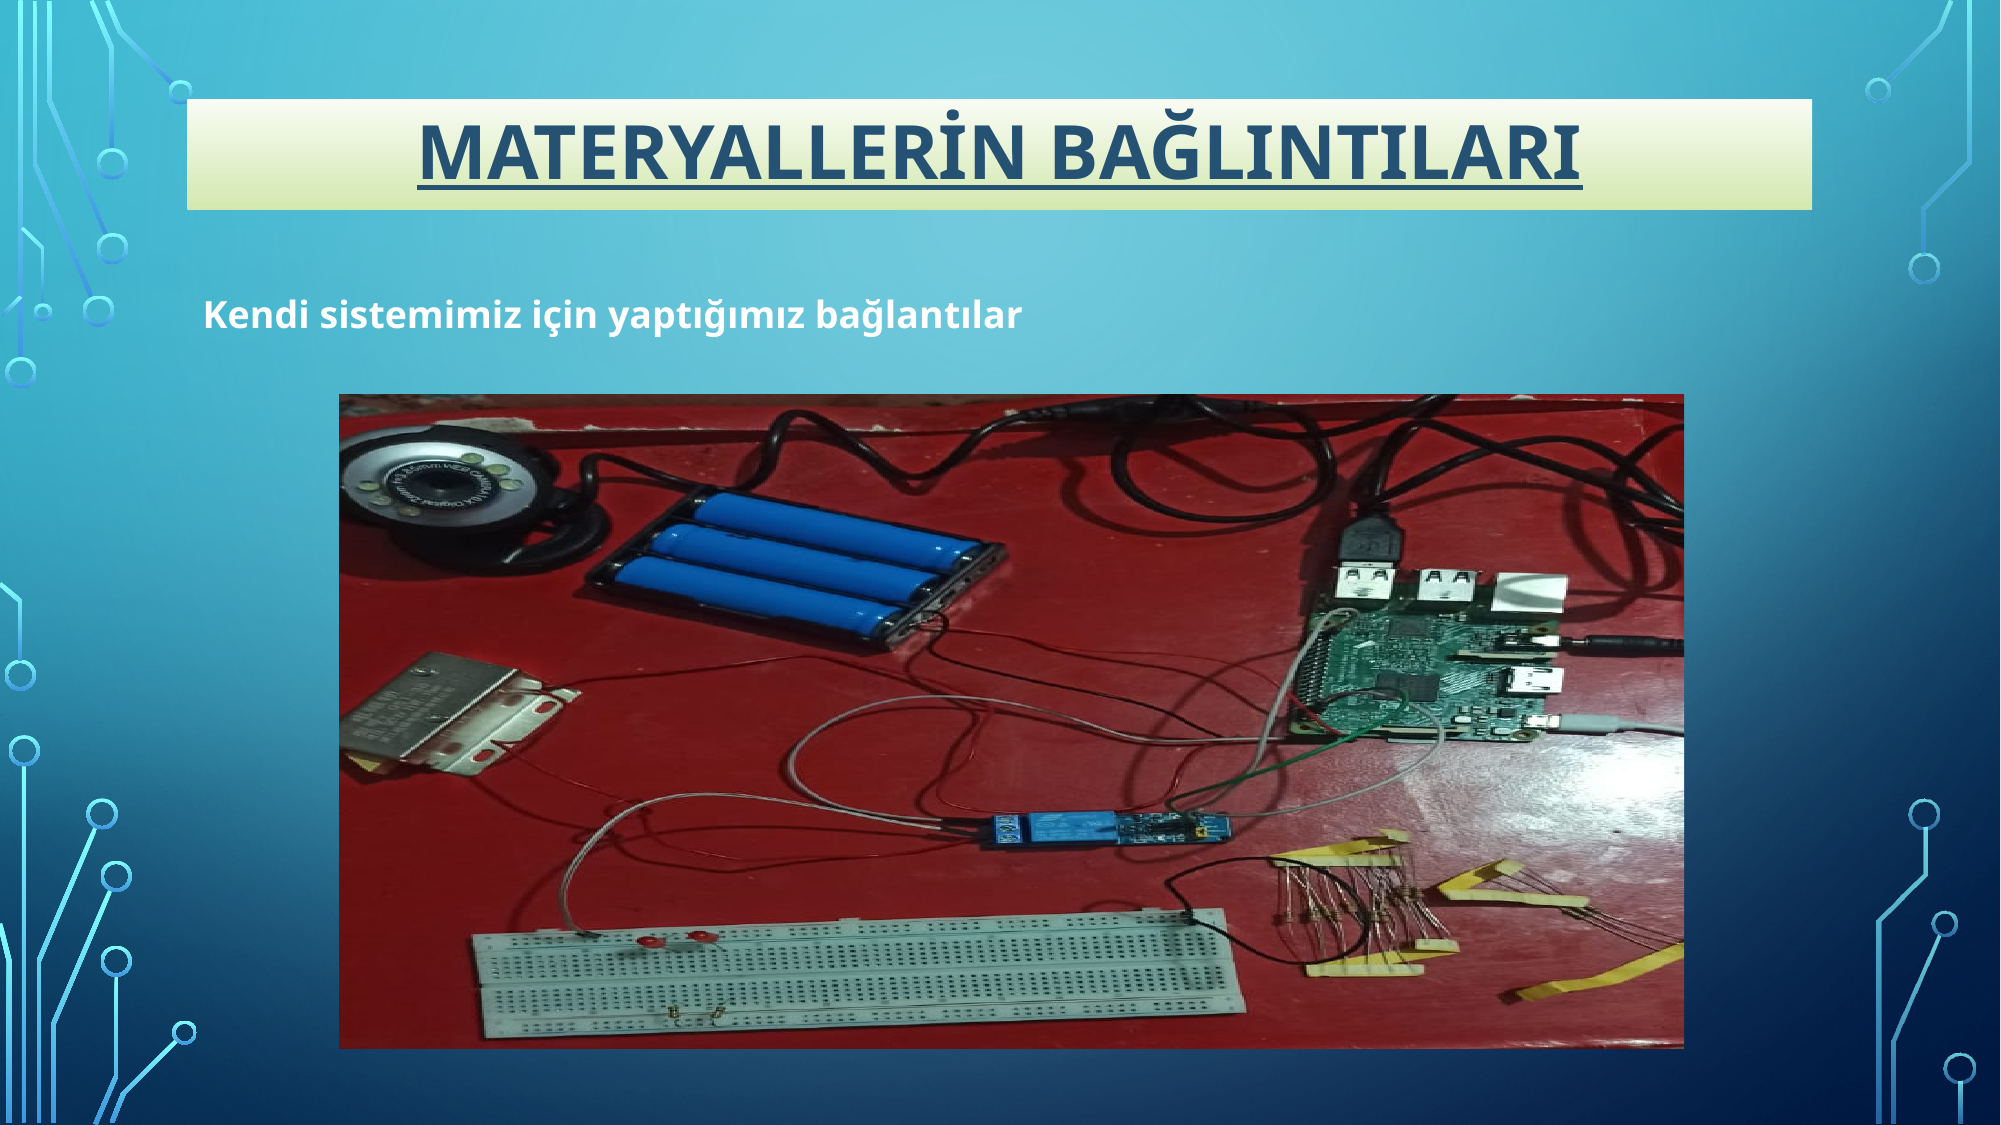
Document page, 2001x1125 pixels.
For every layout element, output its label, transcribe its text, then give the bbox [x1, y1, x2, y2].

title Materyallerin bağlıntıları [187, 99, 1813, 210]
list Kendi sistemimiz için yaptığımız bağlantılar [187, 236, 1813, 382]
picture [338, 394, 1685, 1049]
